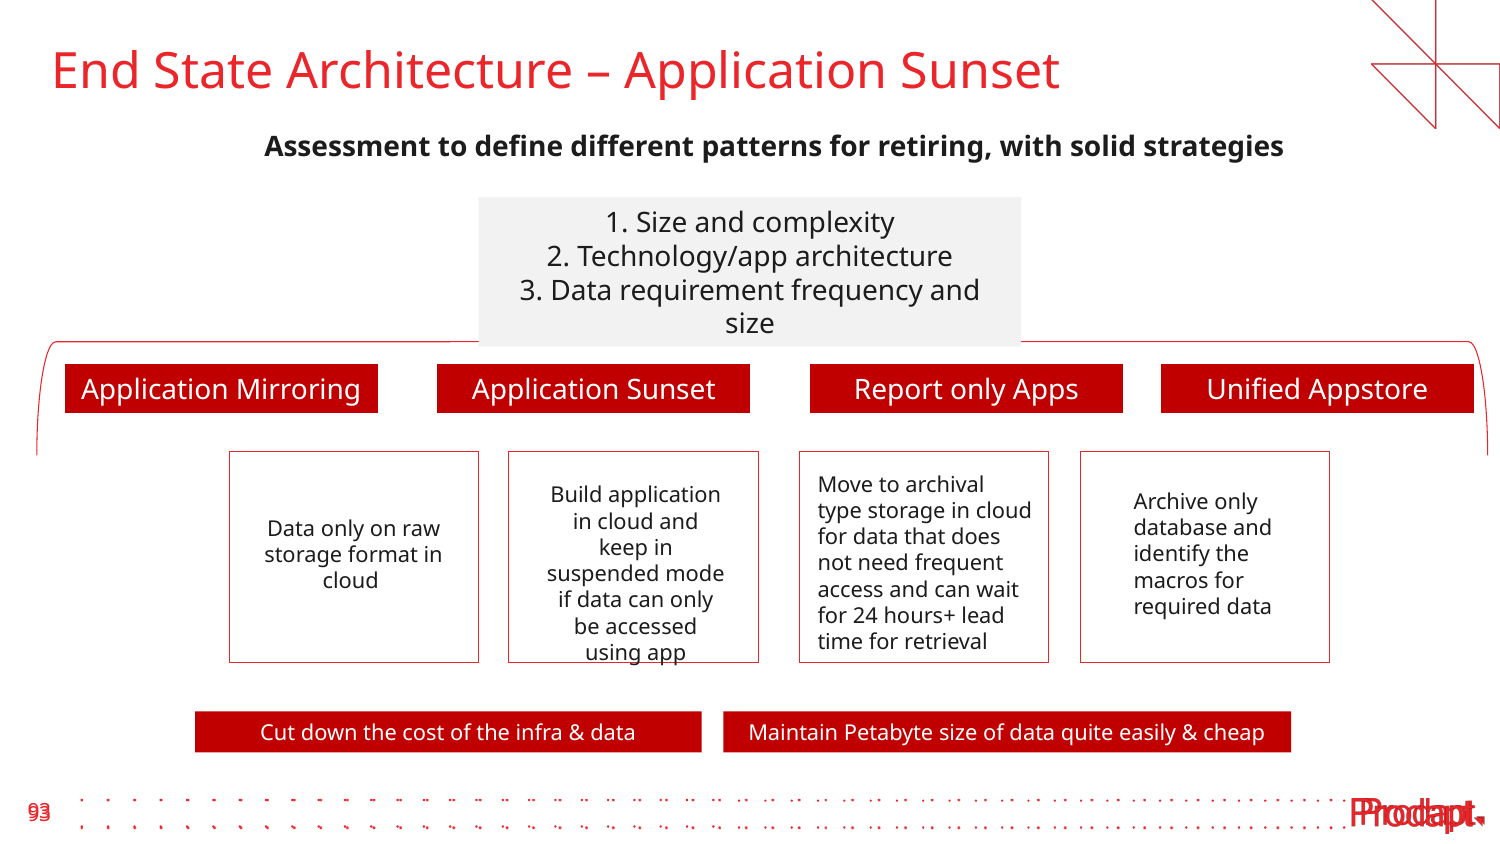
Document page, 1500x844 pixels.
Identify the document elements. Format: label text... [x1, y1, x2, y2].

text_box Assessment to define different patterns for retiring, with solid strategies [221, 120, 1336, 170]
text_box [1080, 450, 1330, 663]
text_box Archive only database and identify the macros for required data [1118, 480, 1306, 627]
text_box Data only on raw storage format in cloud [239, 506, 468, 601]
text_box Move to archival type storage in cloud for data that does not need frequent access and can wait for 24 hours+ lead time for retrieval [802, 462, 1049, 662]
text_box Build application in cloud and keep in suspended mode if data can only be accessed using app [531, 473, 741, 672]
text_box [229, 450, 479, 663]
picture [1371, 0, 1500, 129]
text_box [508, 450, 759, 663]
text_box Cut down the cost of the infra & data [195, 711, 702, 753]
text_box [36, 341, 1489, 456]
text_box Maintain Petabyte size of data quite easily & cheap [723, 711, 1292, 753]
text_box [799, 450, 1049, 663]
picture [72, 787, 1485, 834]
text_box 1. Size and complexity 2. Technology/app architecture 3. Data requirement frequency and size [478, 197, 1022, 347]
title End State Architecture – Application Sunset [36, 30, 1372, 107]
